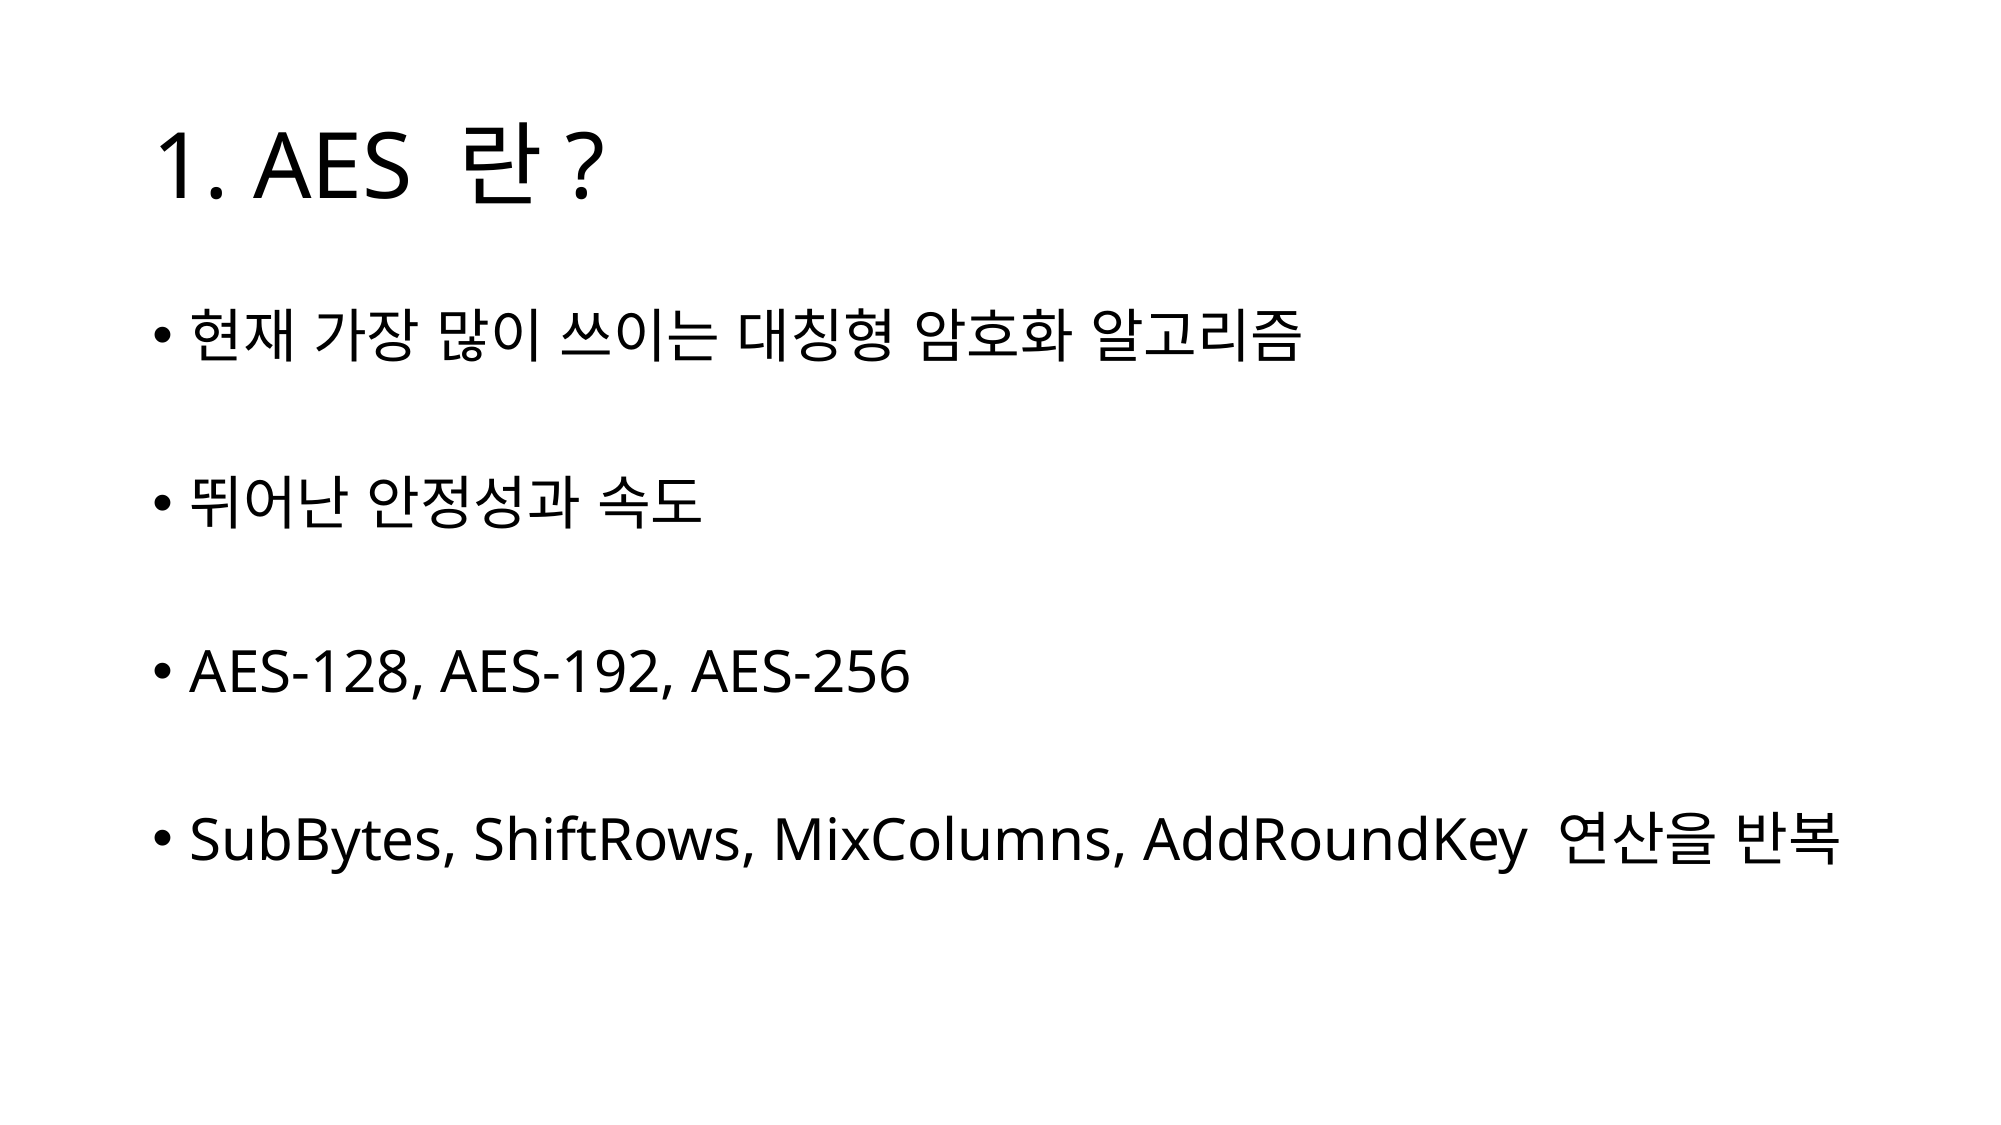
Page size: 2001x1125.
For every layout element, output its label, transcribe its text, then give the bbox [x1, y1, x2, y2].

title 1. AES 란? [137, 59, 1863, 278]
list 현재 가장 많이 쓰이는 대칭형 암호화 알고리즘 뛰어난 안정성과 속도 AES-128, AES-192, AES-256 SubBytes, ShiftRows, MixColumns, AddRoundKey 연산을 반복 [137, 299, 1863, 1014]
